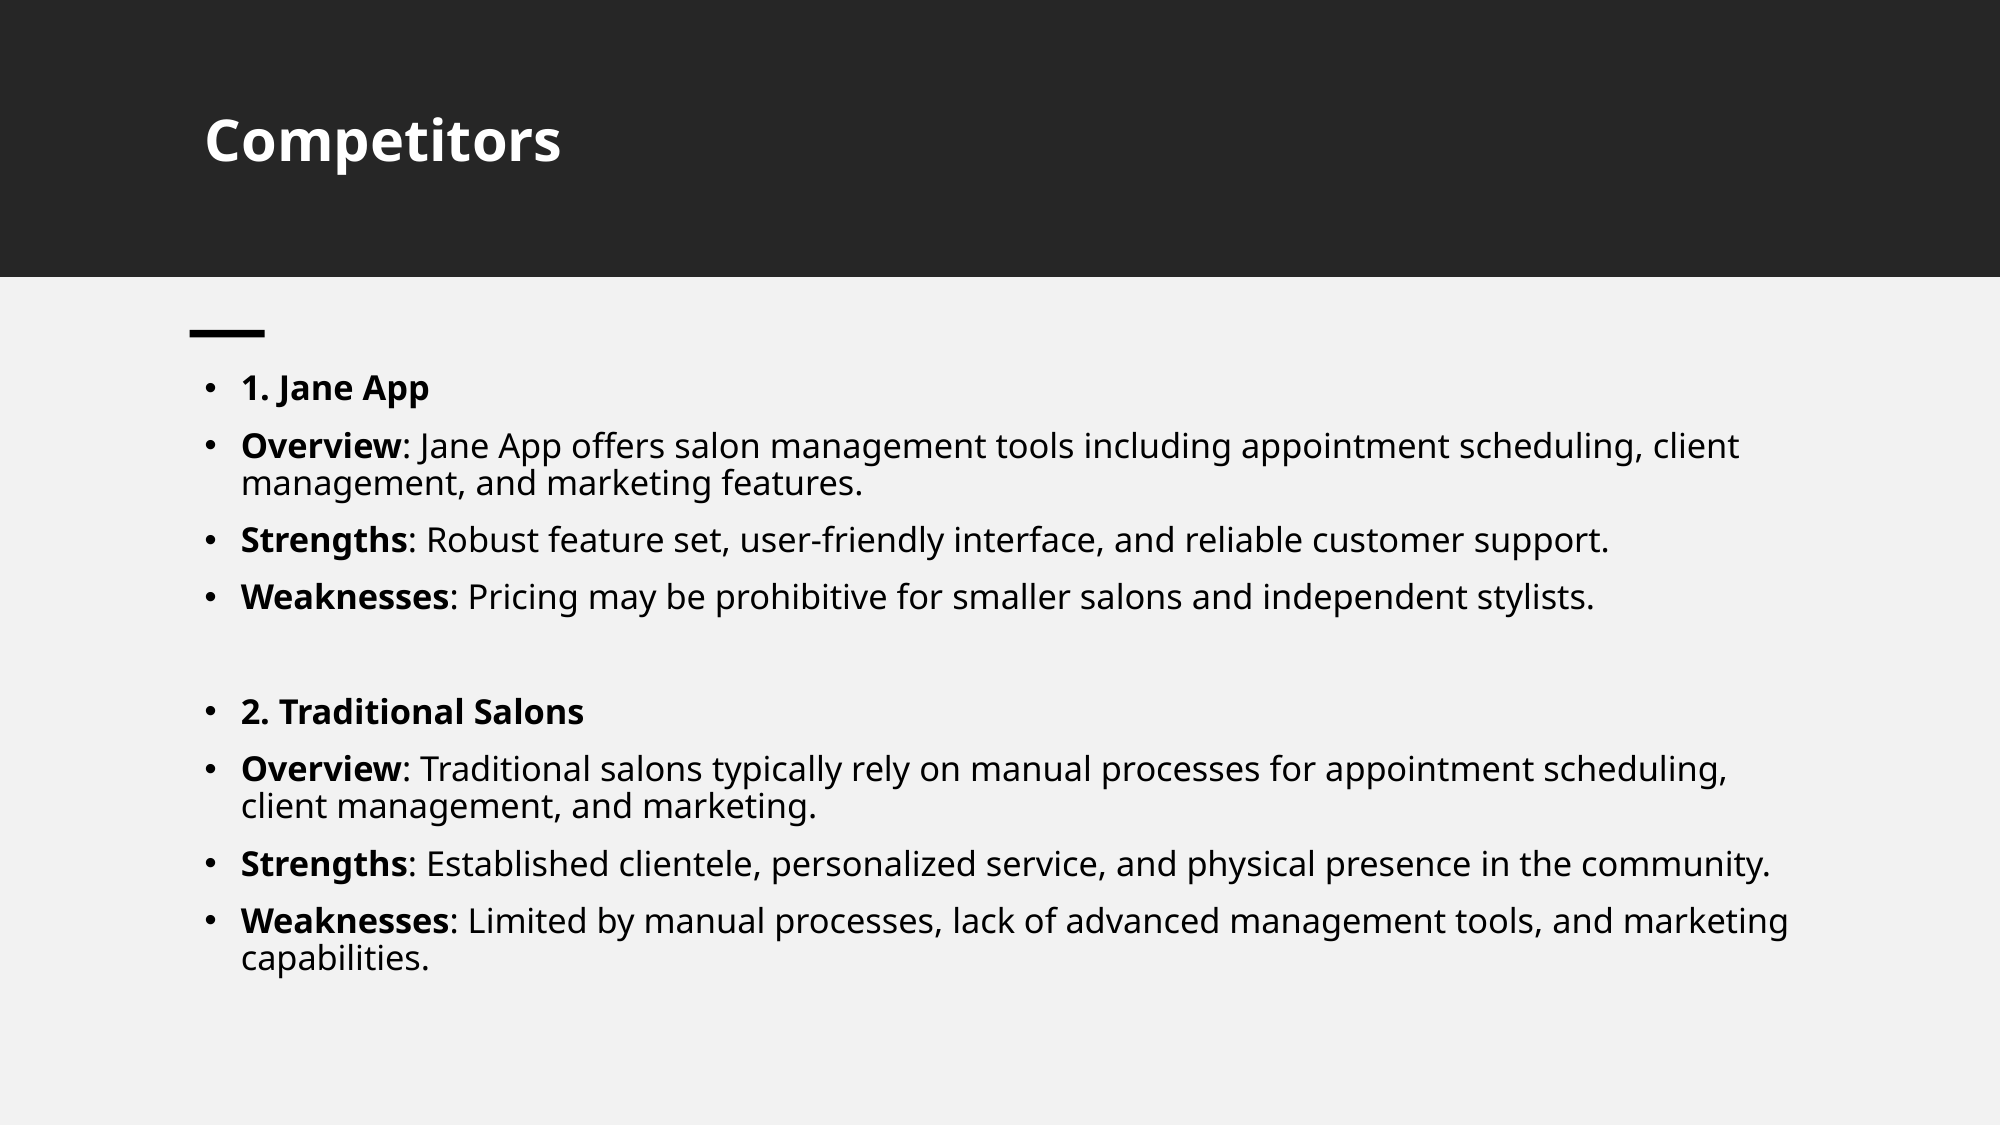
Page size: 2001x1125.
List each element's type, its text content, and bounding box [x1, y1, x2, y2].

text_box [188, 328, 266, 339]
text_box [0, 275, 2000, 1125]
list 1. Jane App Overview: Jane App offers salon management tools including appointment scheduling, client management, and marketing features. Strengths: Robust feature set, user-friendly interface, and reliable customer support. Weaknesses: Pricing may be prohibitive for smaller salons and independent stylists. 2. Traditional Salons Overview: Traditional salons typically rely on manual processes for appointment scheduling, client management, and marketing. Strengths: Established clientele, personalized service, and physical presence in the community. Weaknesses: Limited by manual processes, lack of advanced management tools, and marketing capabilities. [189, 363, 1811, 1014]
text_box [0, 0, 2000, 275]
title Competitors [189, 104, 1812, 253]
